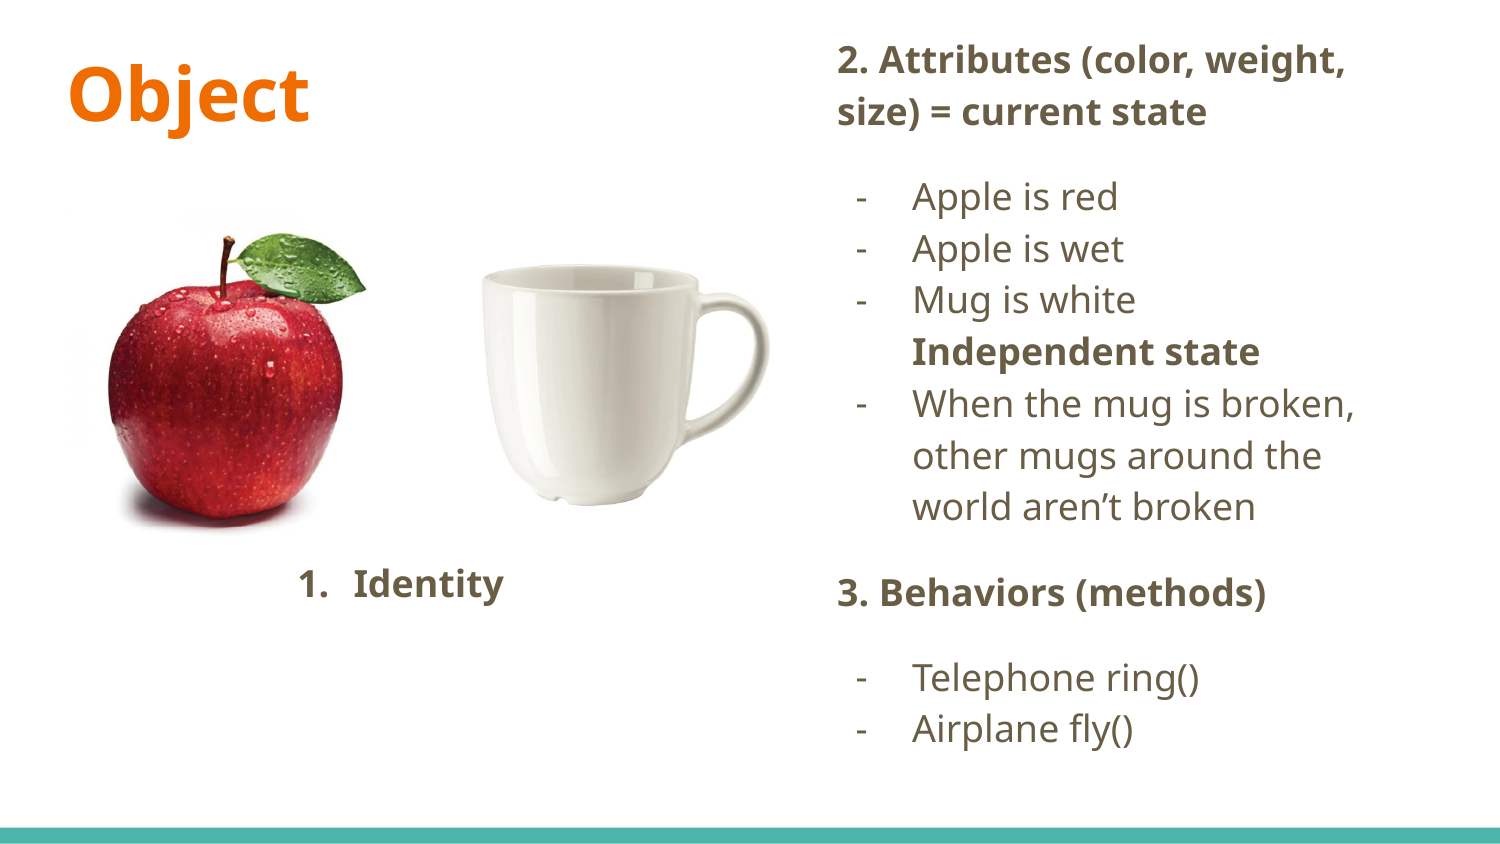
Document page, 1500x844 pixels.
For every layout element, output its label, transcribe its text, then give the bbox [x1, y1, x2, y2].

list Identity [263, 537, 620, 609]
picture [62, 212, 389, 539]
picture [462, 221, 789, 548]
list 2. Attributes (color, weight, size) = current state Apple is red Apple is wet Mug is white Independent state When the mug is broken, other mugs around the world aren’t broken 3. Behaviors (methods) Telephone ring() Airplane fly() [821, 14, 1428, 808]
title Object [51, 31, 389, 148]
